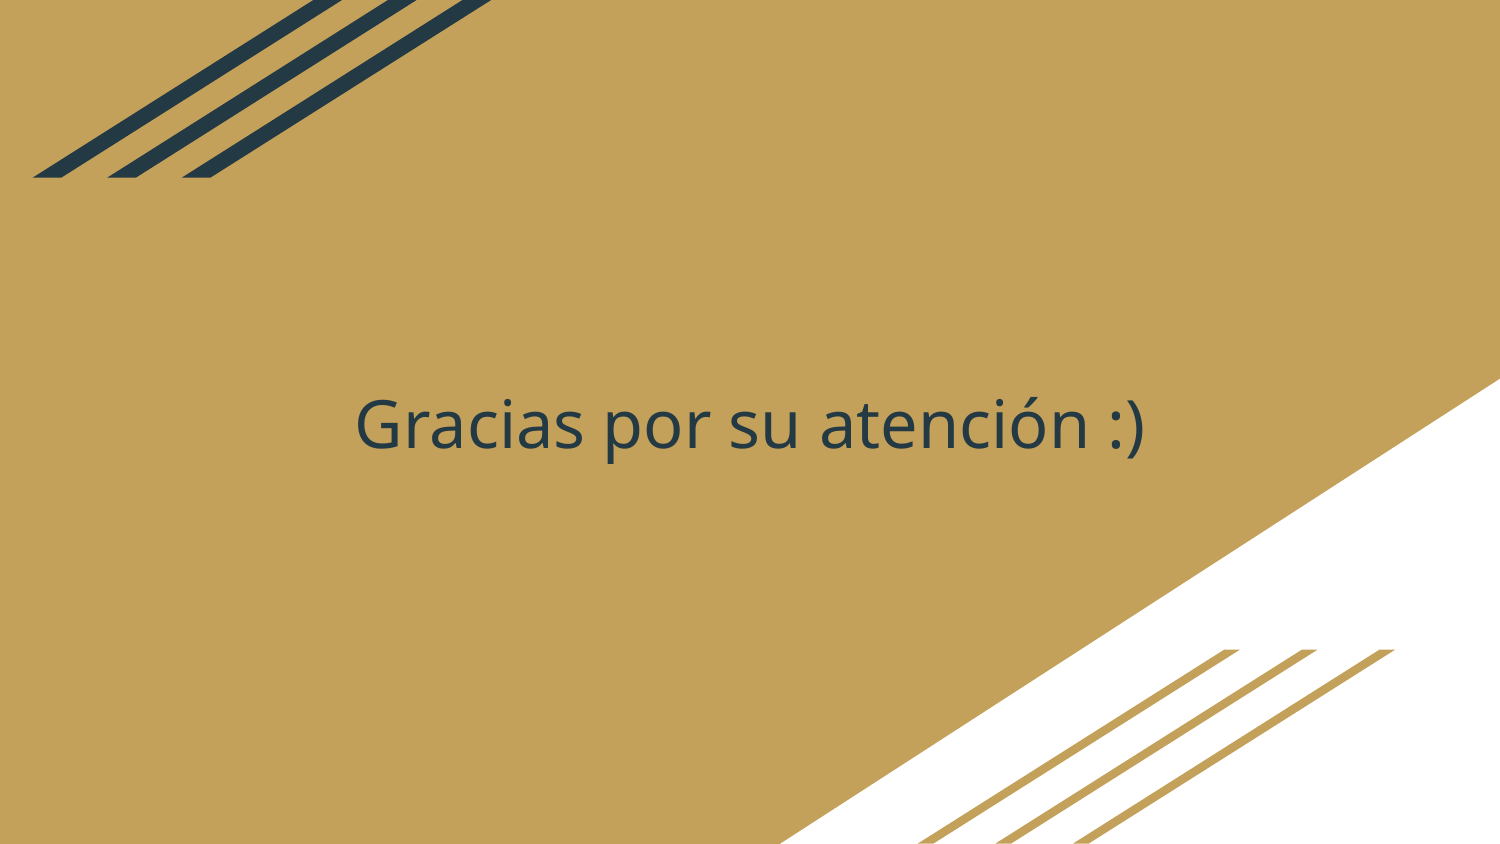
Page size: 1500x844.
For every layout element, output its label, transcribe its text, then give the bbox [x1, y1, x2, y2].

title Gracias por su atención :) [309, 286, 1192, 557]
